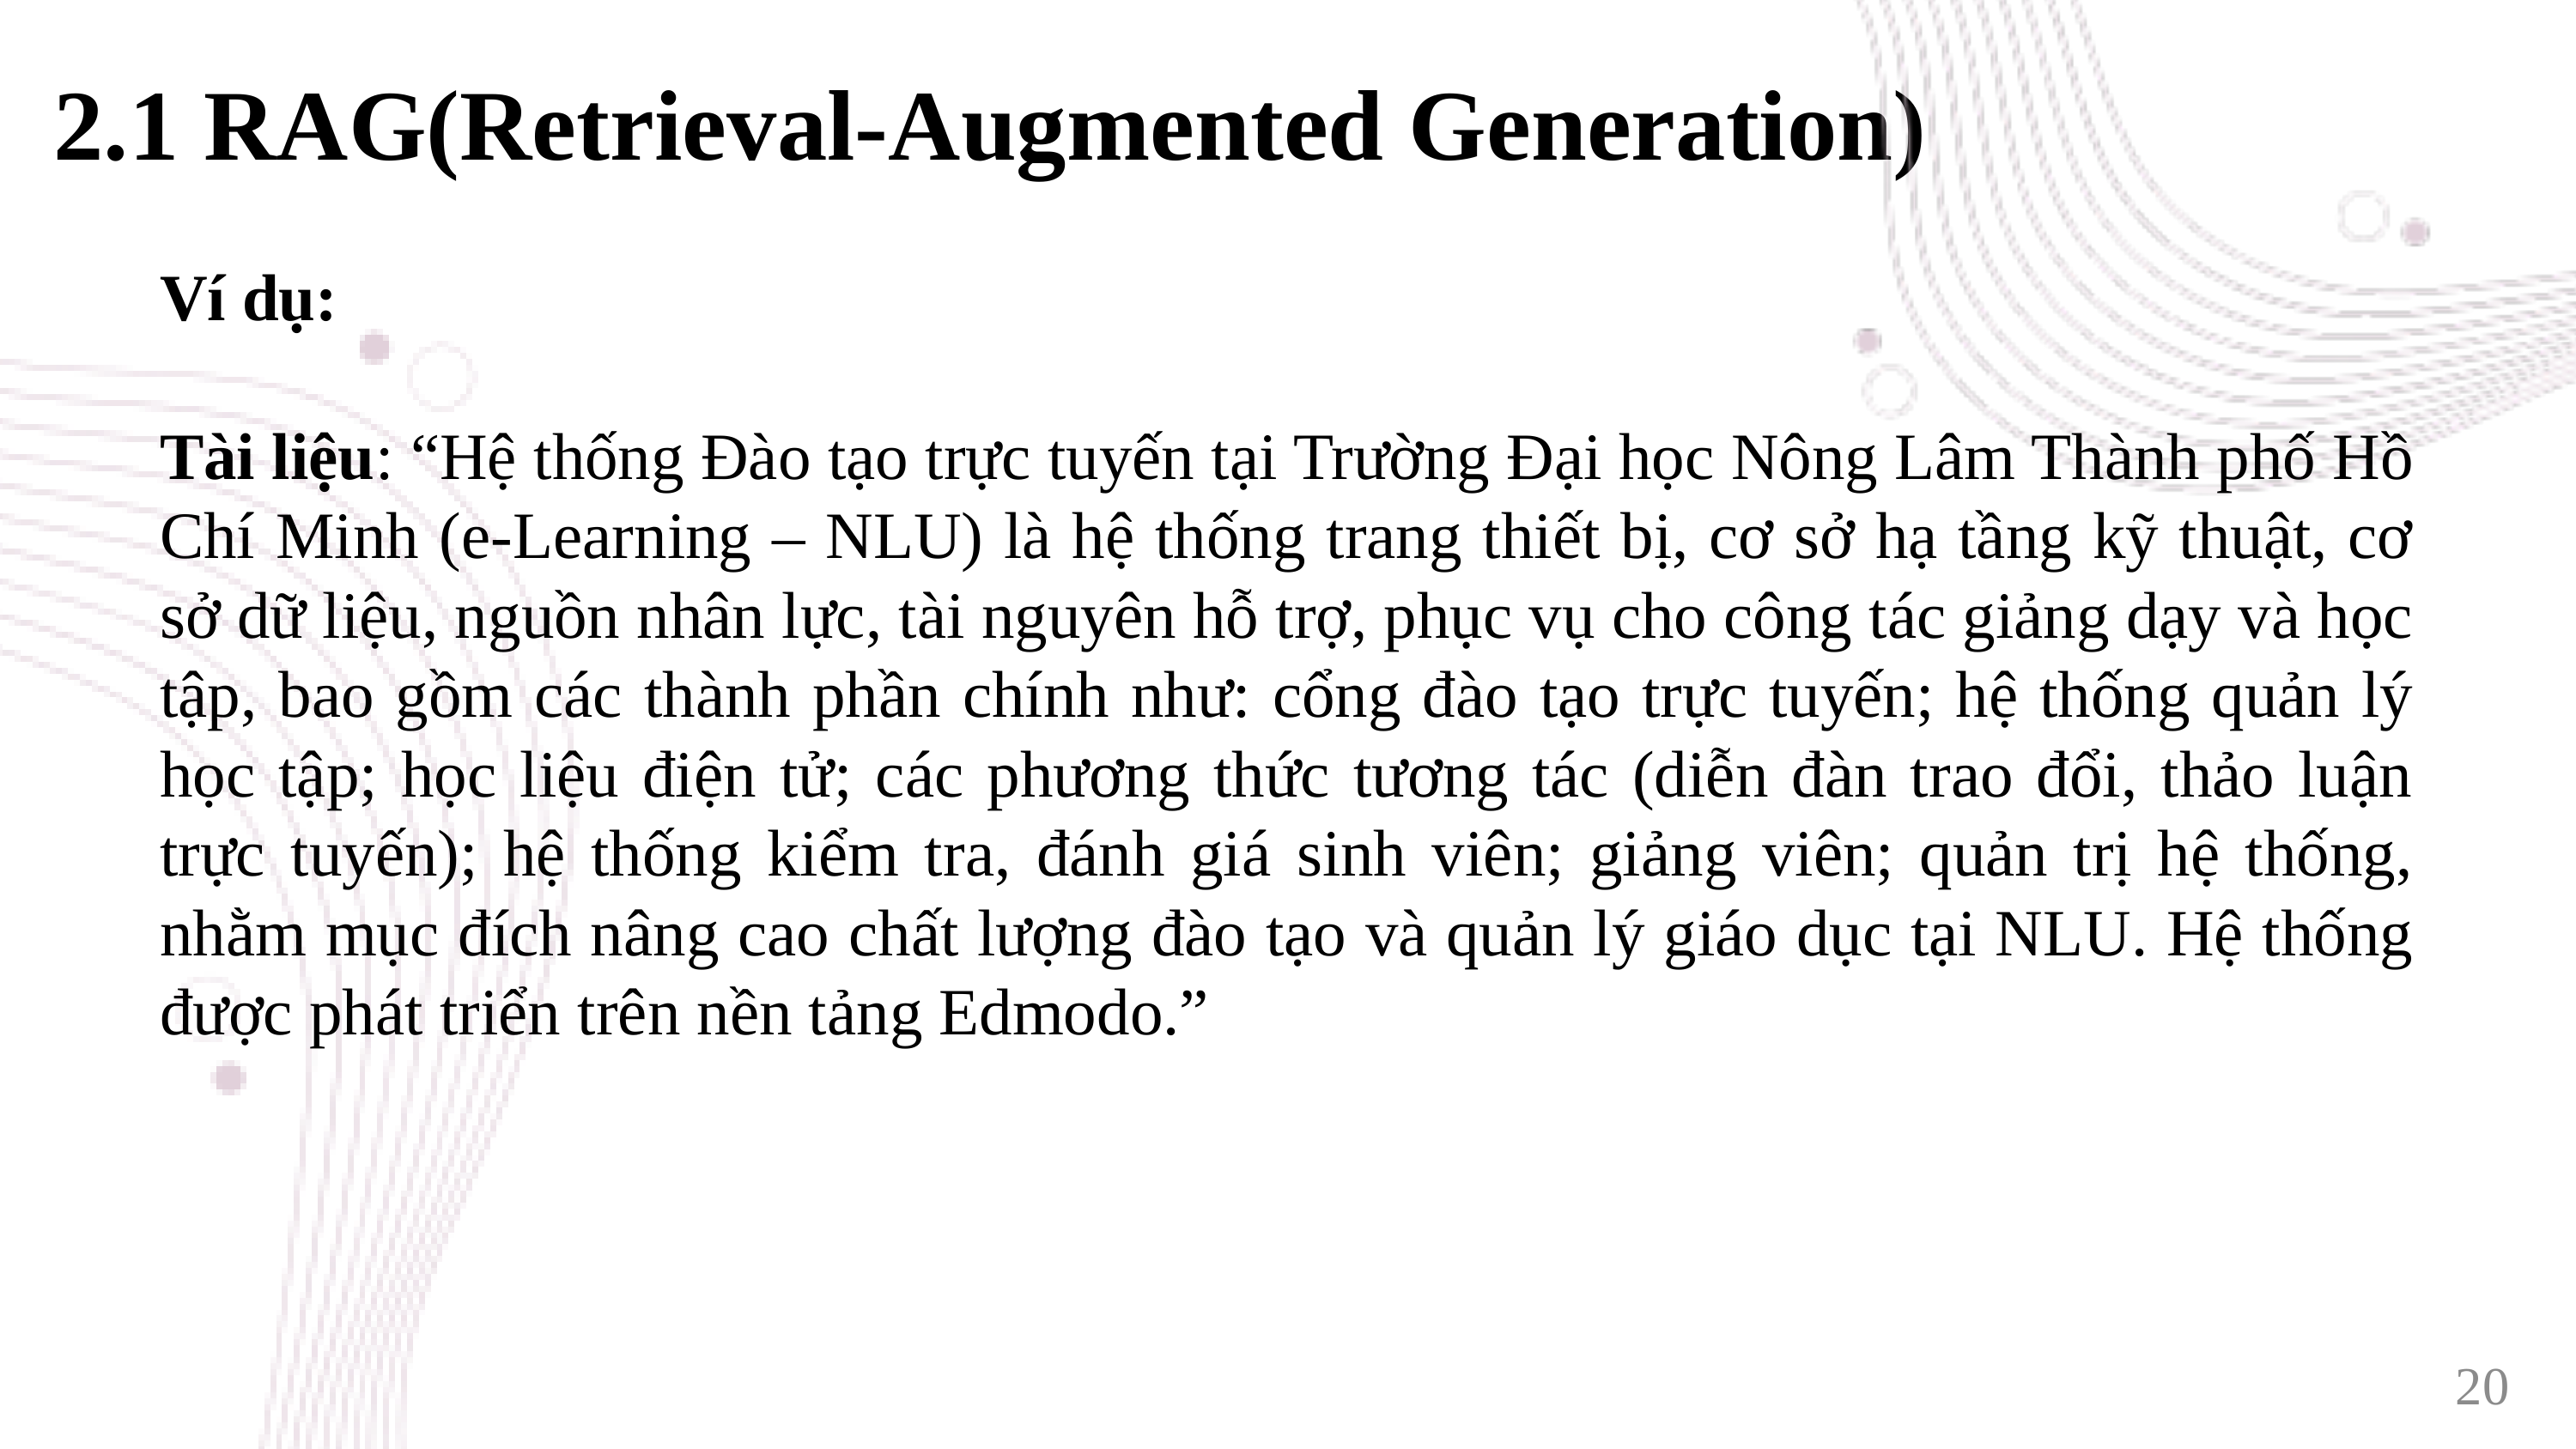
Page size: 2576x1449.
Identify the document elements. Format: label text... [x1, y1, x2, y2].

picture [0, 228, 598, 1449]
slide_number 20 [2221, 1357, 2523, 1410]
text_box Ví dụ: Tài liệu: “Hệ thống Đào tạo trực tuyến tại Trường Đại học Nông Lâm Thành phố Hồ Chí Minh (e-Learning – NLU) là hệ thống trang thiết bị, cơ sở hạ tầng kỹ thuật, cơ sở dữ liệu, nguồn nhân lực, tài nguyên hỗ trợ, phục vụ cho công tác giảng dạy và học tập, bao gồm các thành phần chính như: cổng đào tạo trực tuyến; hệ thống quản lý học tập; học liệu điện tử; các phương thức tương tác (diễn đàn trao đổi, thảo luận trực tuyến); hệ thống kiểm tra, đánh giá sinh viên; giảng viên; quản trị hệ thống, nhằm mục đích nâng cao chất lượng đào tạo và quản lý giáo dục tại NLU. Hệ thống được phát triển trên nền tảng Edmodo.” [599, 247, 2429, 1134]
text_box 2.1 RAG(Retrieval-Augmented Generation) [53, 0, 1777, 180]
picture [1780, 0, 2576, 704]
